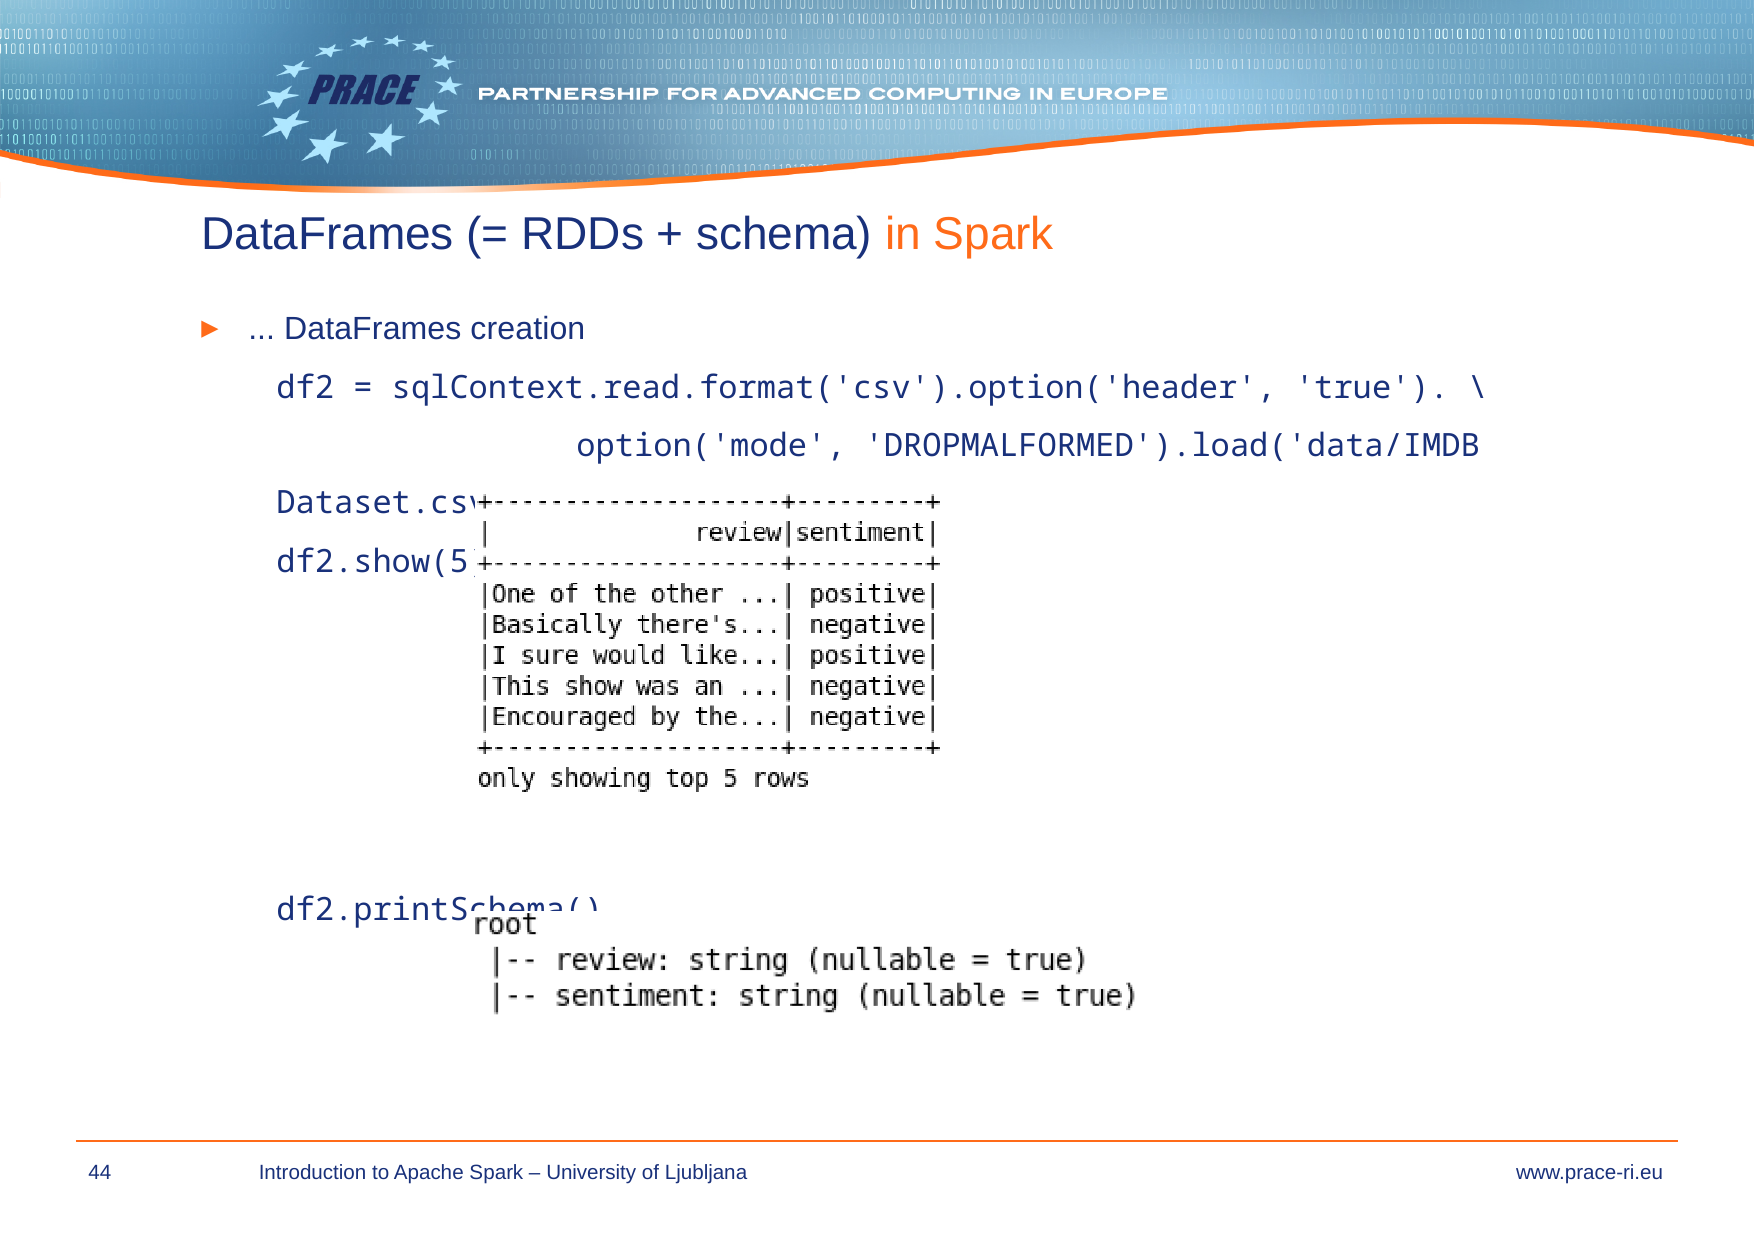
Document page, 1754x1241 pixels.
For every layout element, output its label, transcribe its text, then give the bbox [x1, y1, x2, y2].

list ... DataFrames creation df2 = sqlContext.read.format('csv').option('header', 'true'). \ option('mode', 'DROPMALFORMED').load('data/IMDB Dataset.csv') df2.show(5) df2.printSchema() [186, 273, 1728, 1140]
picture [470, 911, 1149, 1027]
title DataFrames (= RDDs + schema) in Spark [186, 126, 1582, 273]
picture [475, 489, 950, 799]
picture [0, 0, 1754, 198]
